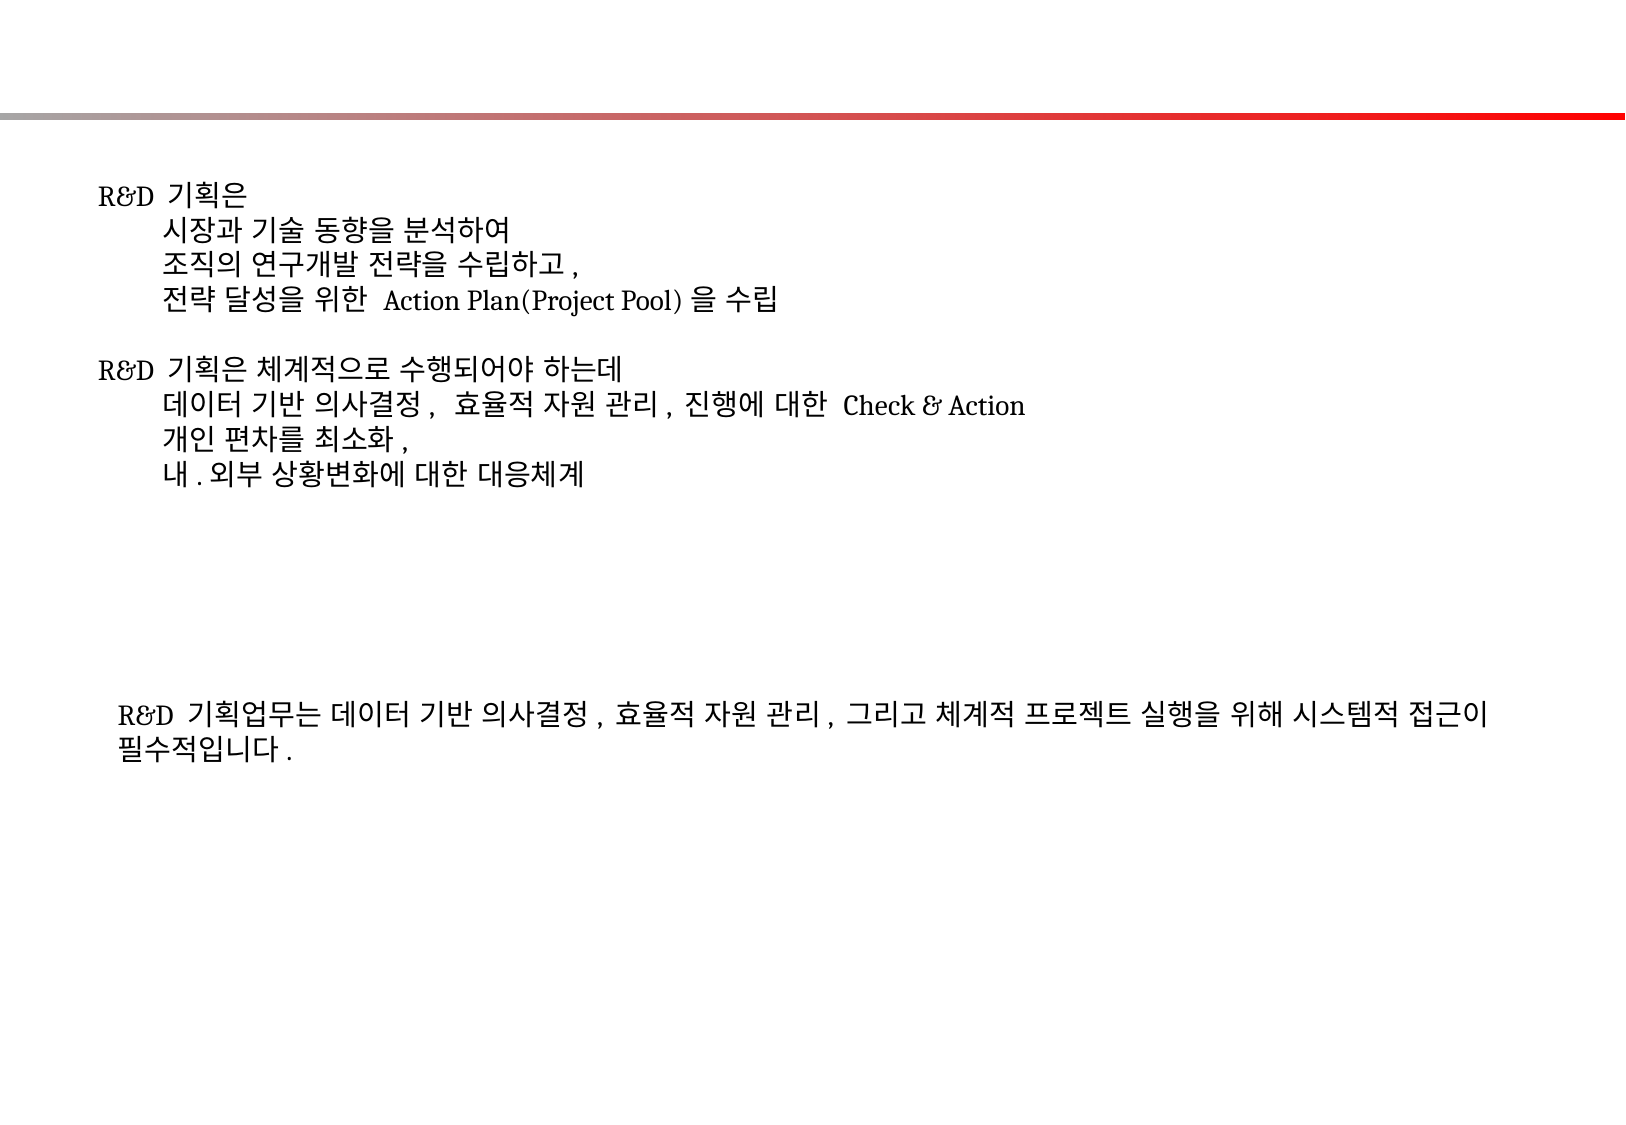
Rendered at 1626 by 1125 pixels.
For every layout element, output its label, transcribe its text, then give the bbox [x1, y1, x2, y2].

text_box R&D 기획은 시장과 기술 동향을 분석하여 조직의 연구개발 전략을 수립하고, 전략 달성을 위한 Action Plan(Project Pool)을 수립 R&D 기획은 체계적으로 수행되어야 하는데 데이터 기반 의사결정, 효율적 자원 관리, 진행에 대한 Check & Action 개인 편차를 최소화, 내.외부 상황변화에 대한 대응체계 [83, 169, 1518, 499]
text_box R&D 기획업무는 데이터 기반 의사결정, 효율적 자원 관리, 그리고 체계적 프로젝트 실행을 위해 시스템적 접근이 필수적입니다. [102, 688, 1522, 774]
